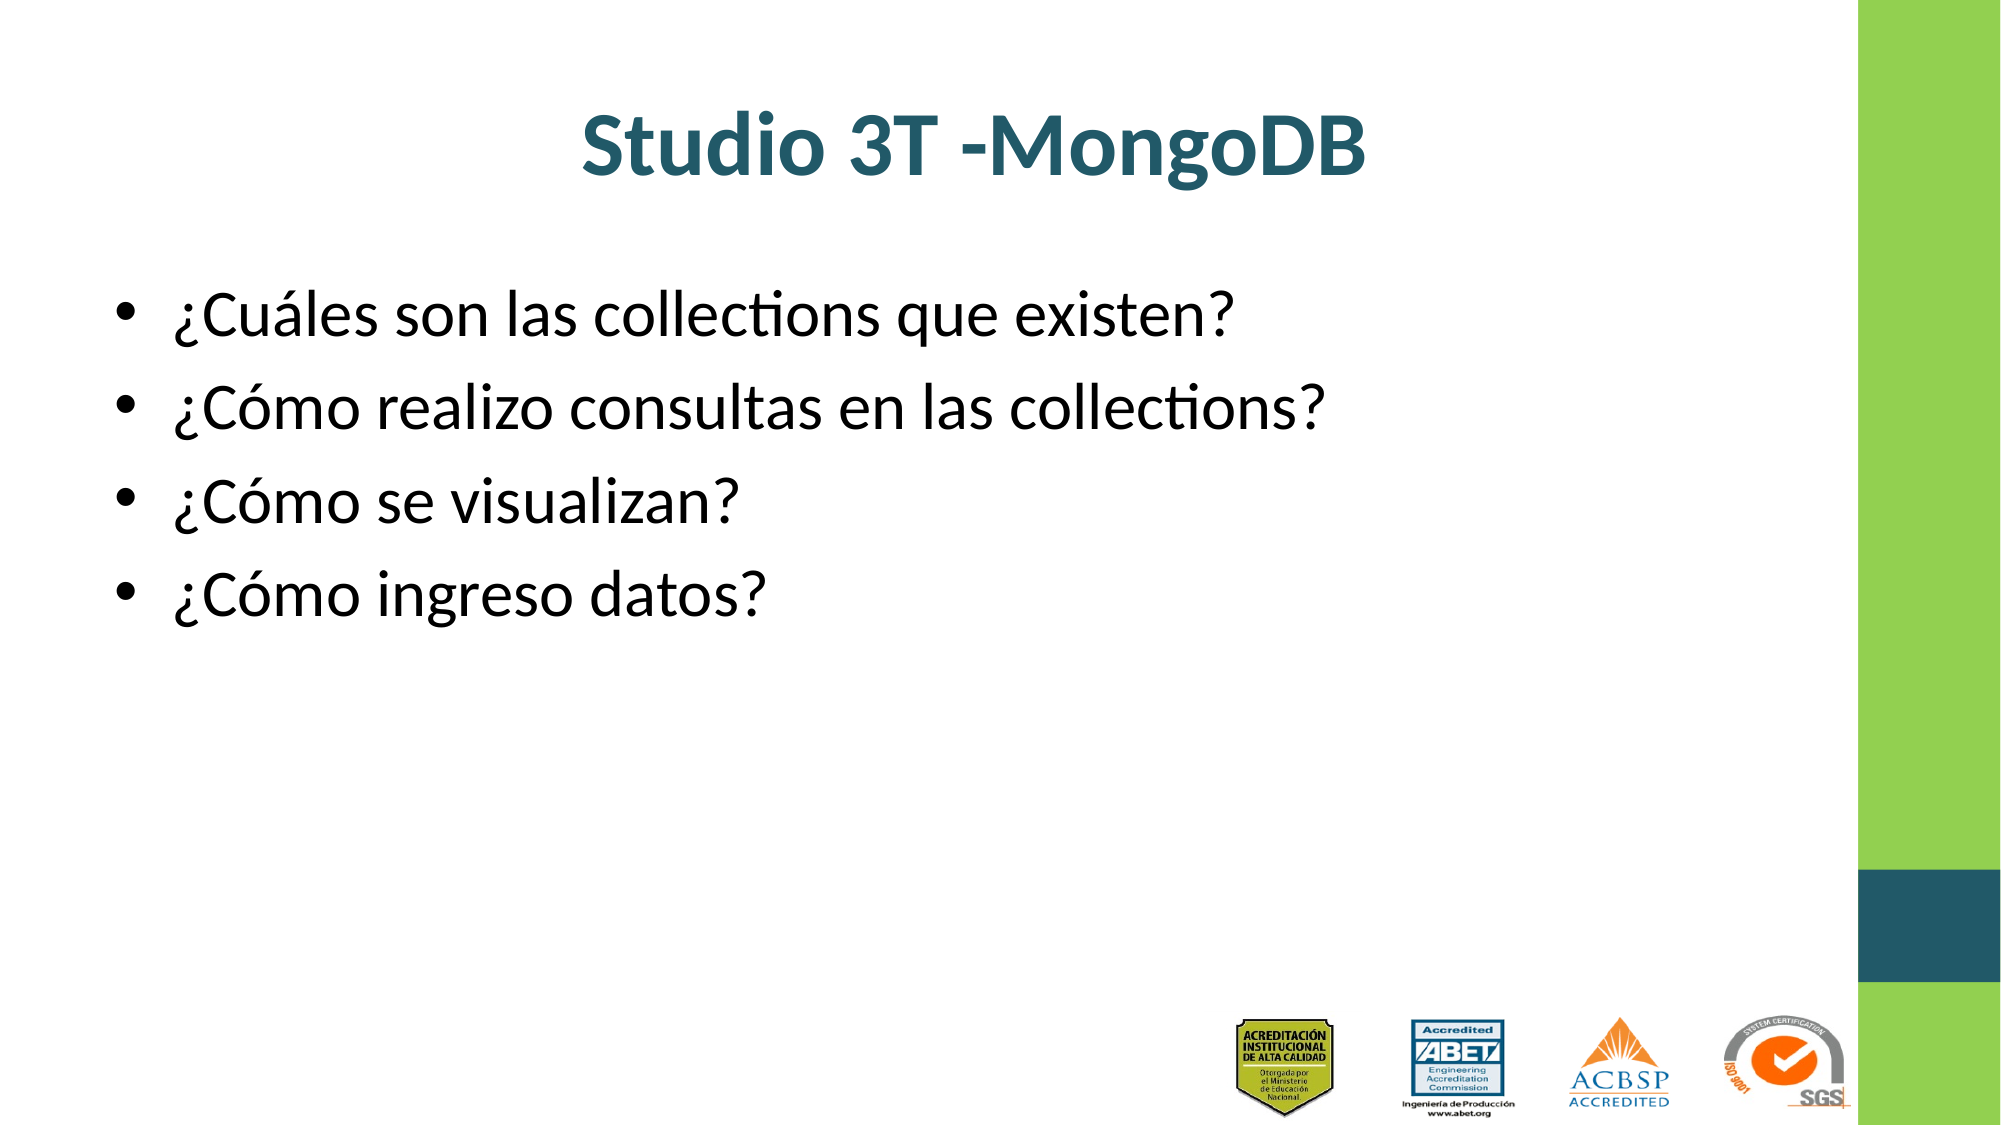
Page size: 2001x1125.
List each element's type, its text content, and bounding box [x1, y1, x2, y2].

picture [1393, 1011, 1520, 1121]
title Studio 3T -MongoDB [99, 45, 1851, 233]
list ¿Cuáles son las collections que existen? ¿Cómo realizo consultas en las collections? ¿Cómo se visualizan? ¿Cómo ingreso datos? [99, 262, 1851, 1005]
picture [1204, 1011, 1363, 1121]
picture [1566, 1015, 1671, 1109]
picture [1724, 1015, 1851, 1109]
